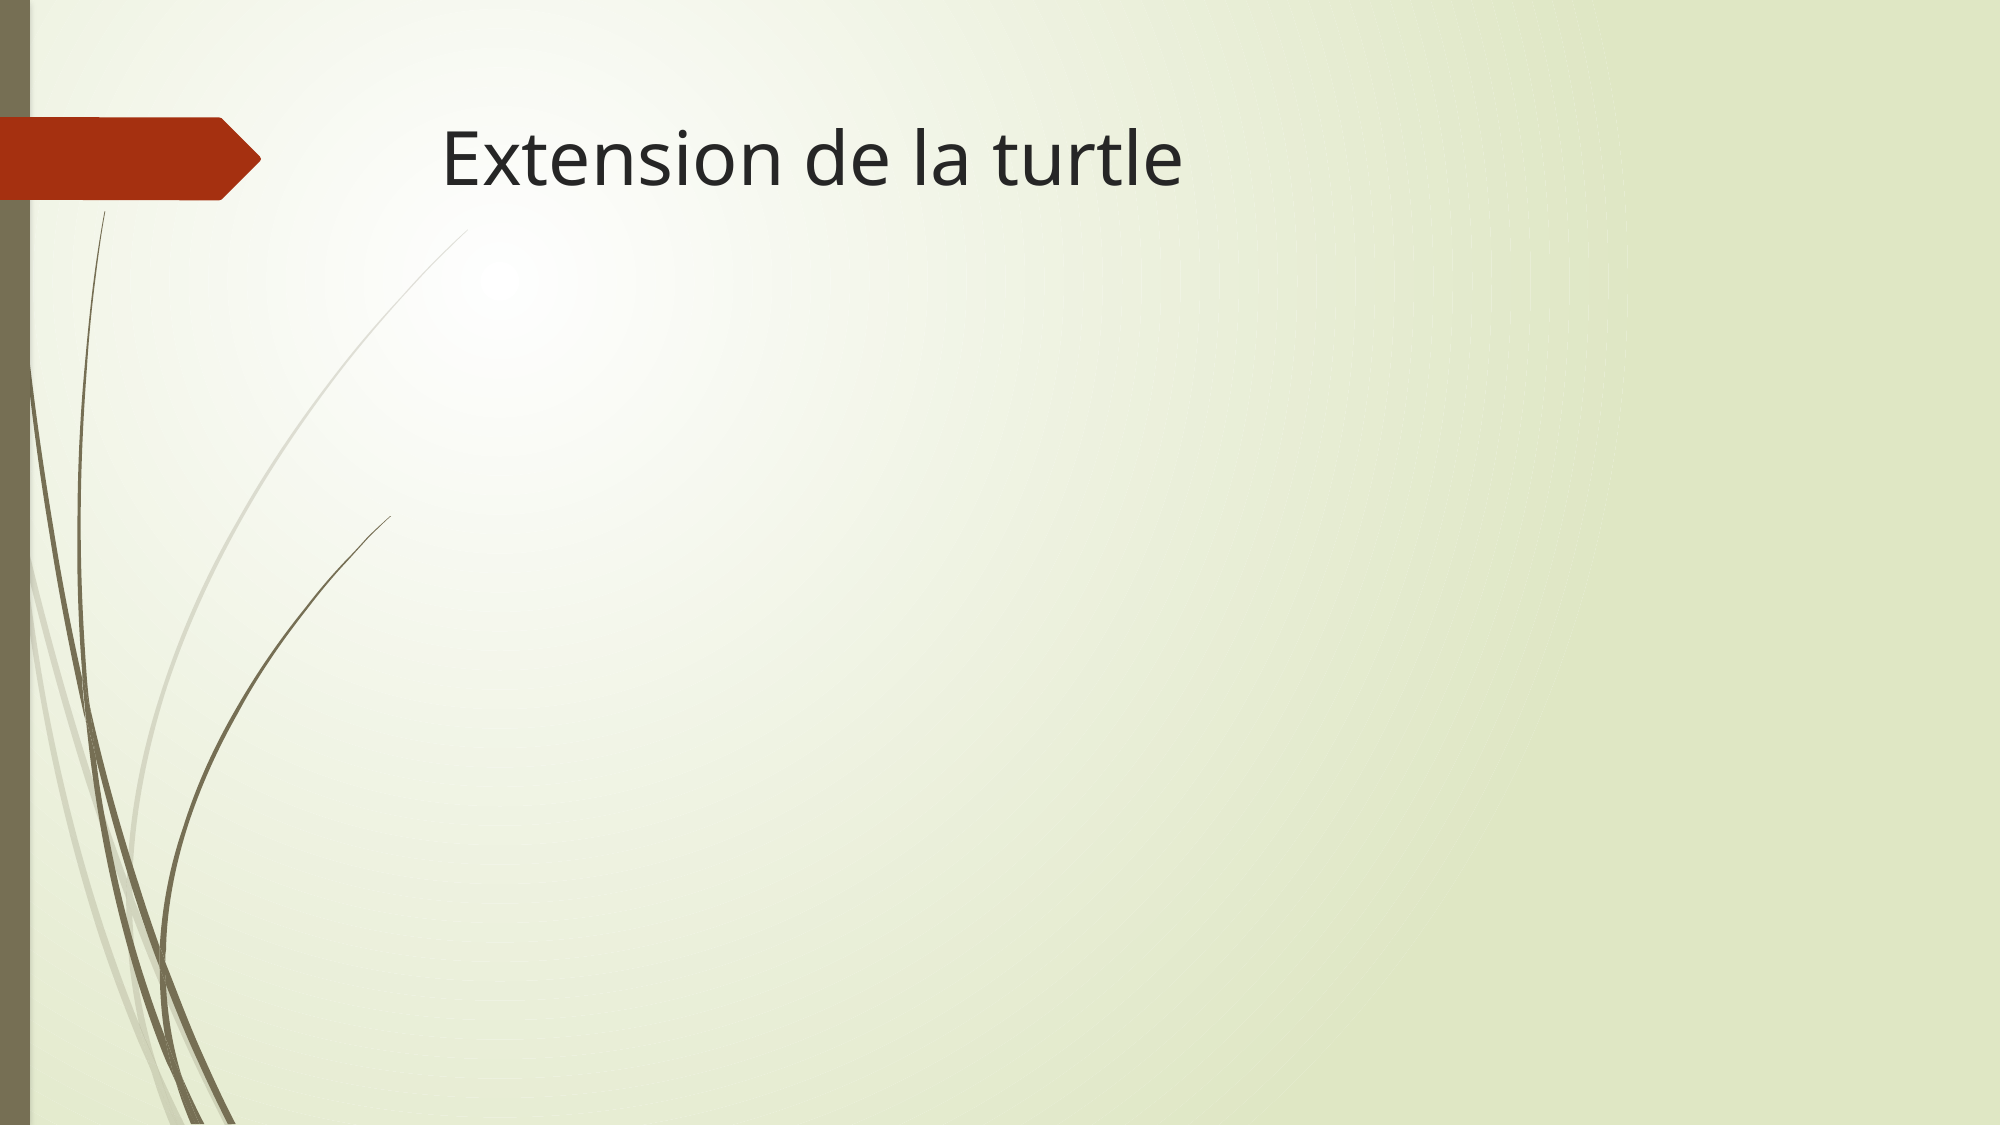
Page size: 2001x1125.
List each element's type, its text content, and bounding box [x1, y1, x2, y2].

title Extension de la turtle [425, 102, 1888, 313]
